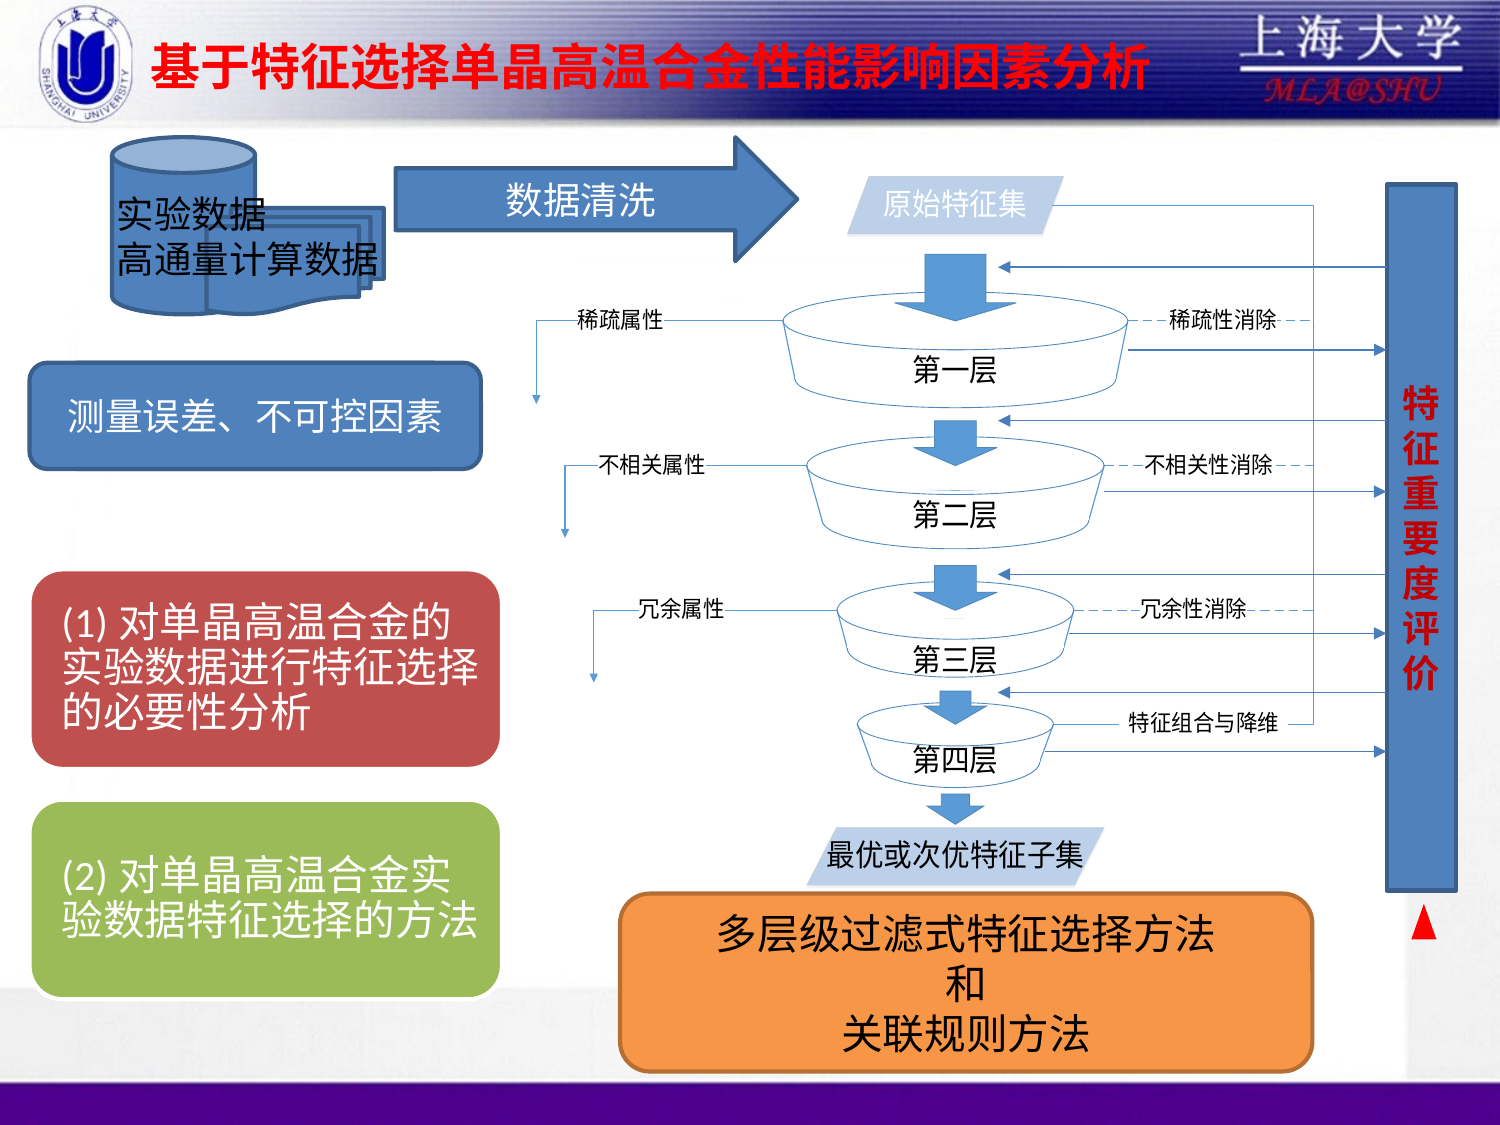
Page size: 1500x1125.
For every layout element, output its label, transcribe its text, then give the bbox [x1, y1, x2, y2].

title 基于特征选择单晶高温合金性能影响因素分析 [135, 0, 1486, 131]
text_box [525, 172, 1340, 894]
text_box [109, 289, 216, 317]
text_box [204, 289, 373, 317]
picture [0, 0, 1500, 1125]
text_box 数据清洗 [393, 135, 773, 233]
text_box [109, 135, 258, 183]
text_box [29, 415, 503, 1125]
text_box [1409, 901, 1439, 942]
text_box 多层级过滤式特征选择方法 和 关联规则方法 [617, 901, 1315, 1074]
text_box 特征重要度评价 [1385, 182, 1458, 893]
text_box 测量误差、不可控因素 [27, 360, 484, 415]
text_box 实验数据 高通量计算数据 [101, 183, 395, 289]
